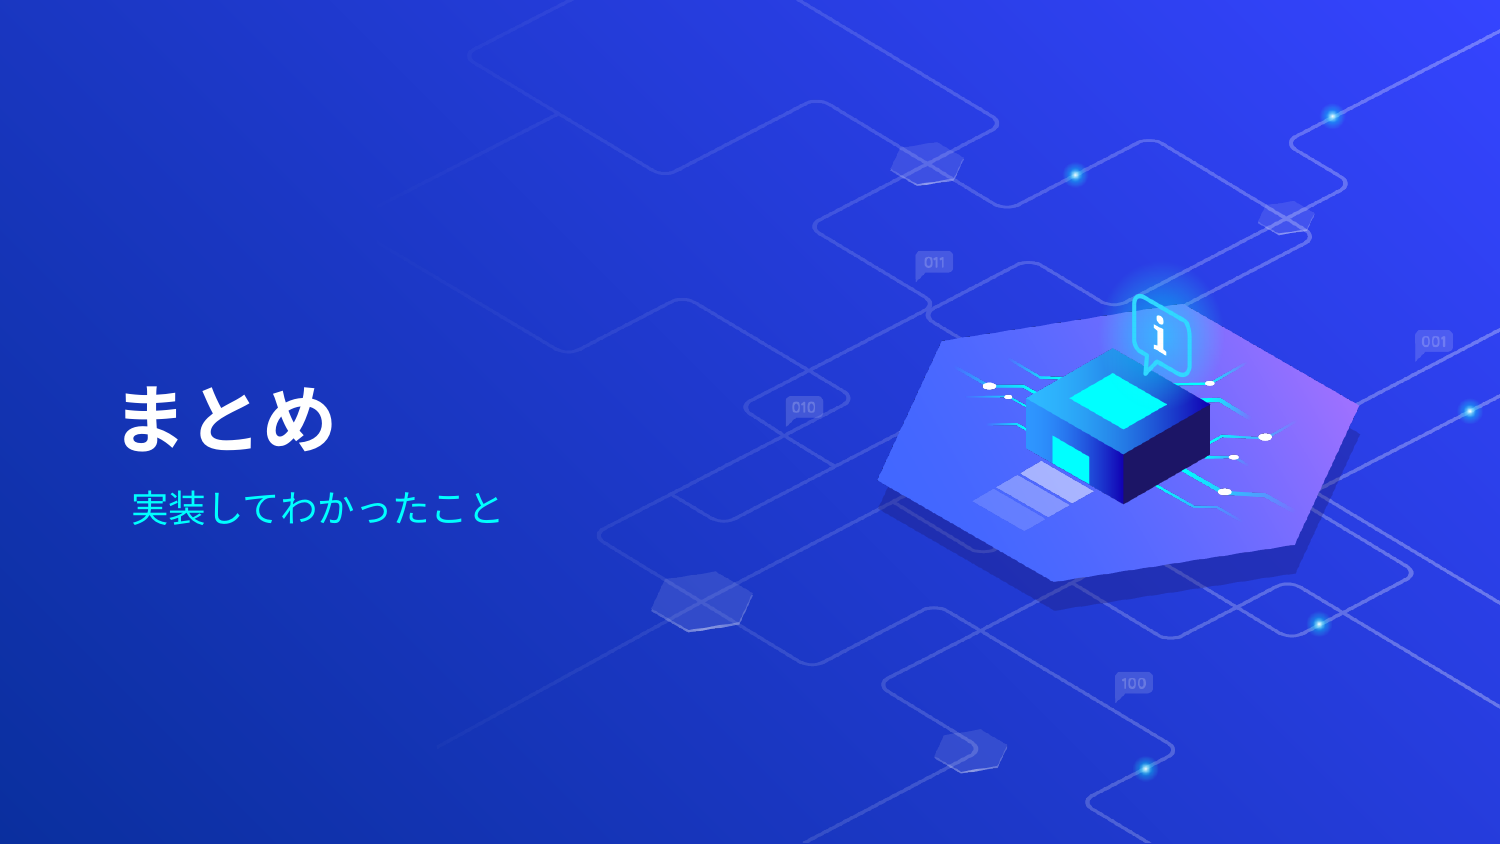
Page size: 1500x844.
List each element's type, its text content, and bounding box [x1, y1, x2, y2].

picture [0, 0, 1500, 844]
title まとめ [112, 272, 812, 463]
subtitle 実装してわかったこと [112, 478, 812, 608]
